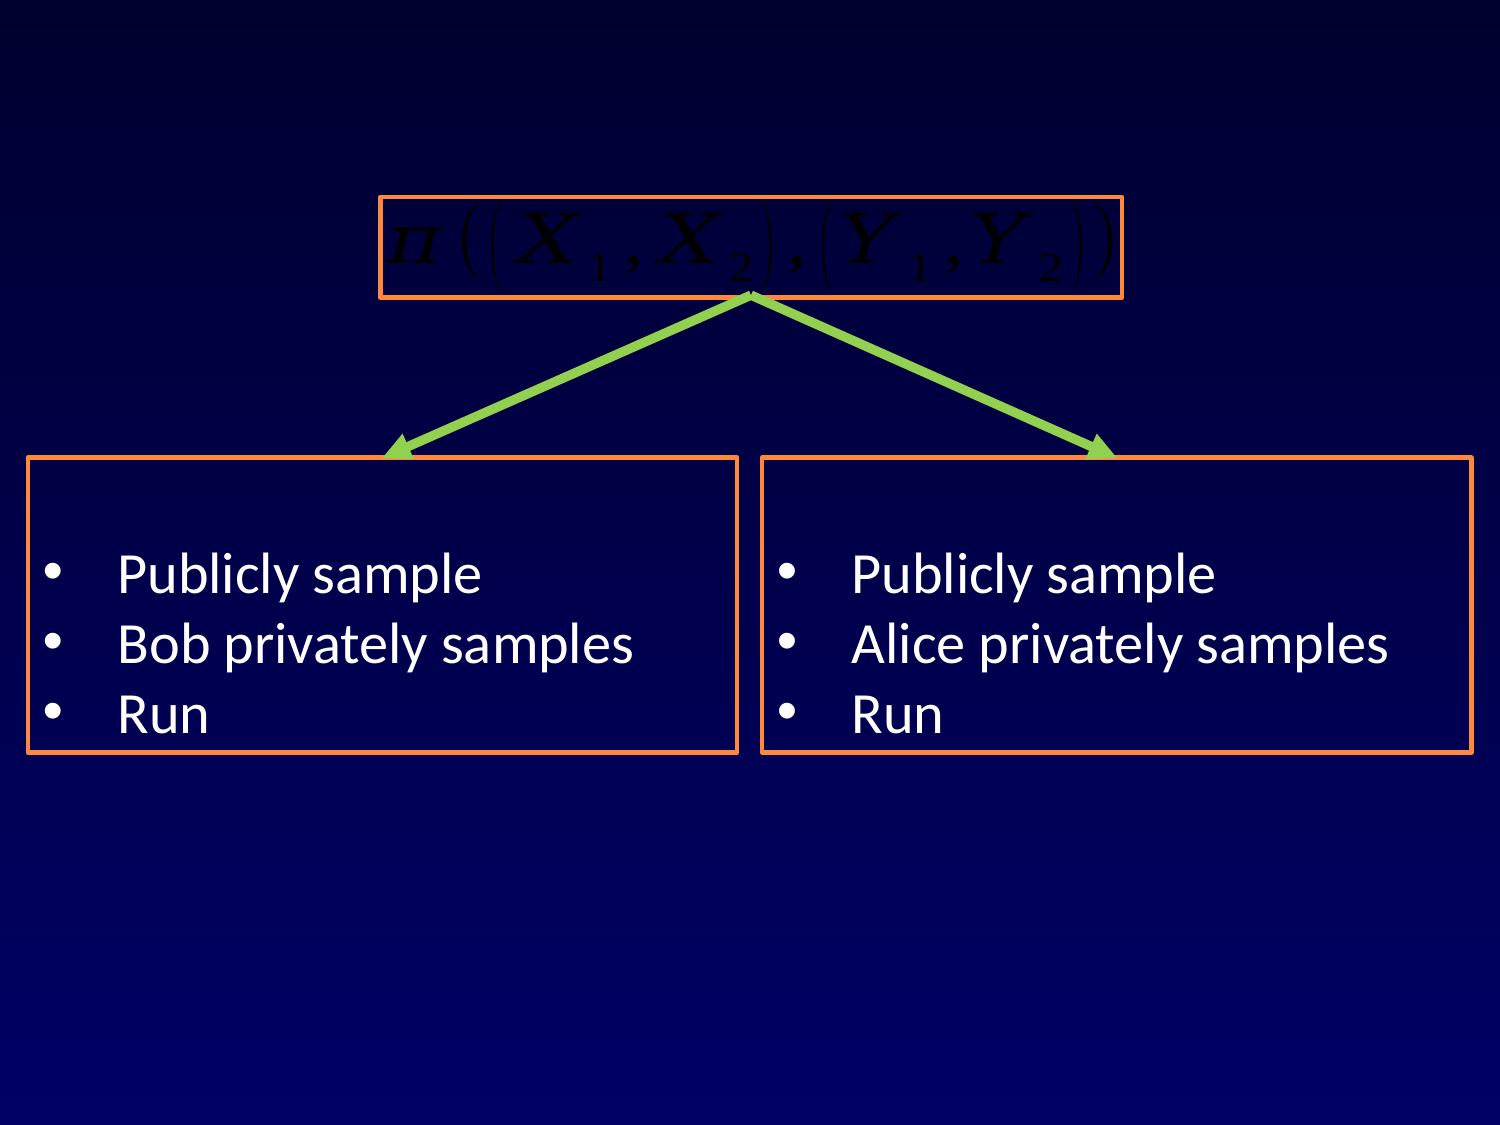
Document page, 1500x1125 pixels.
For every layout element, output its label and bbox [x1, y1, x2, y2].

text_box [27, 294, 749, 833]
text_box [750, 294, 1472, 833]
